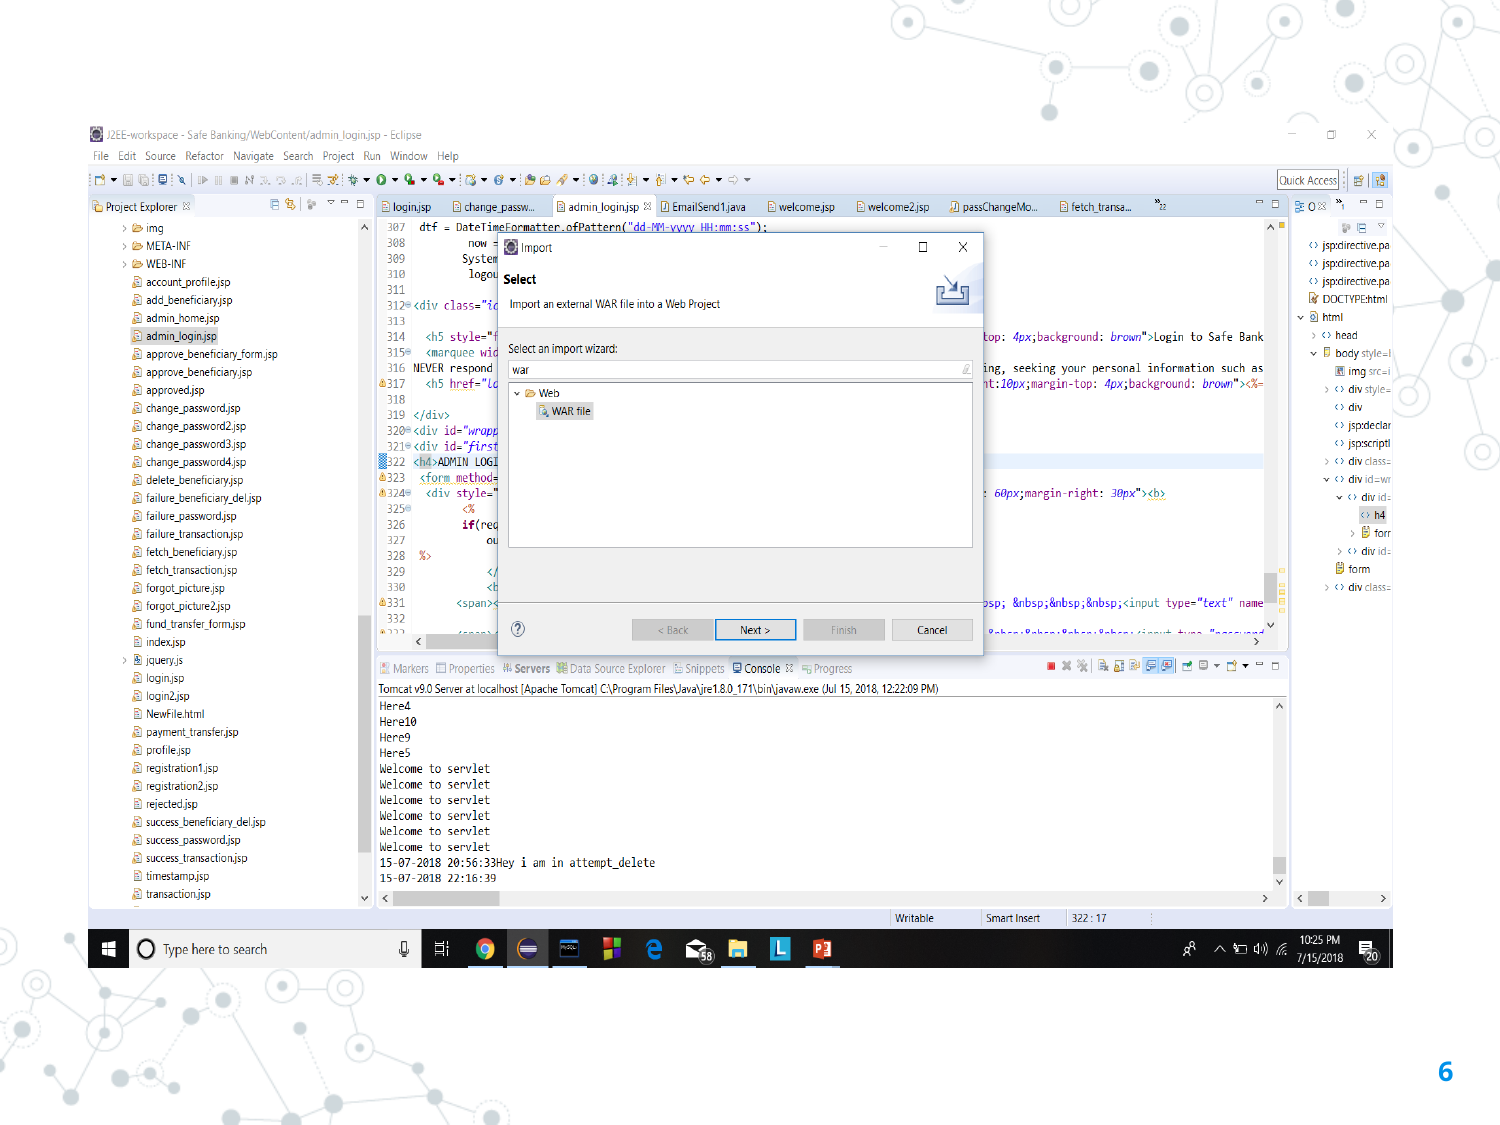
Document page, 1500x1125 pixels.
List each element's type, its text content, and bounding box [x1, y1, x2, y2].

slide_number 6 [1378, 1038, 1469, 1125]
picture [0, 0, 1500, 1125]
